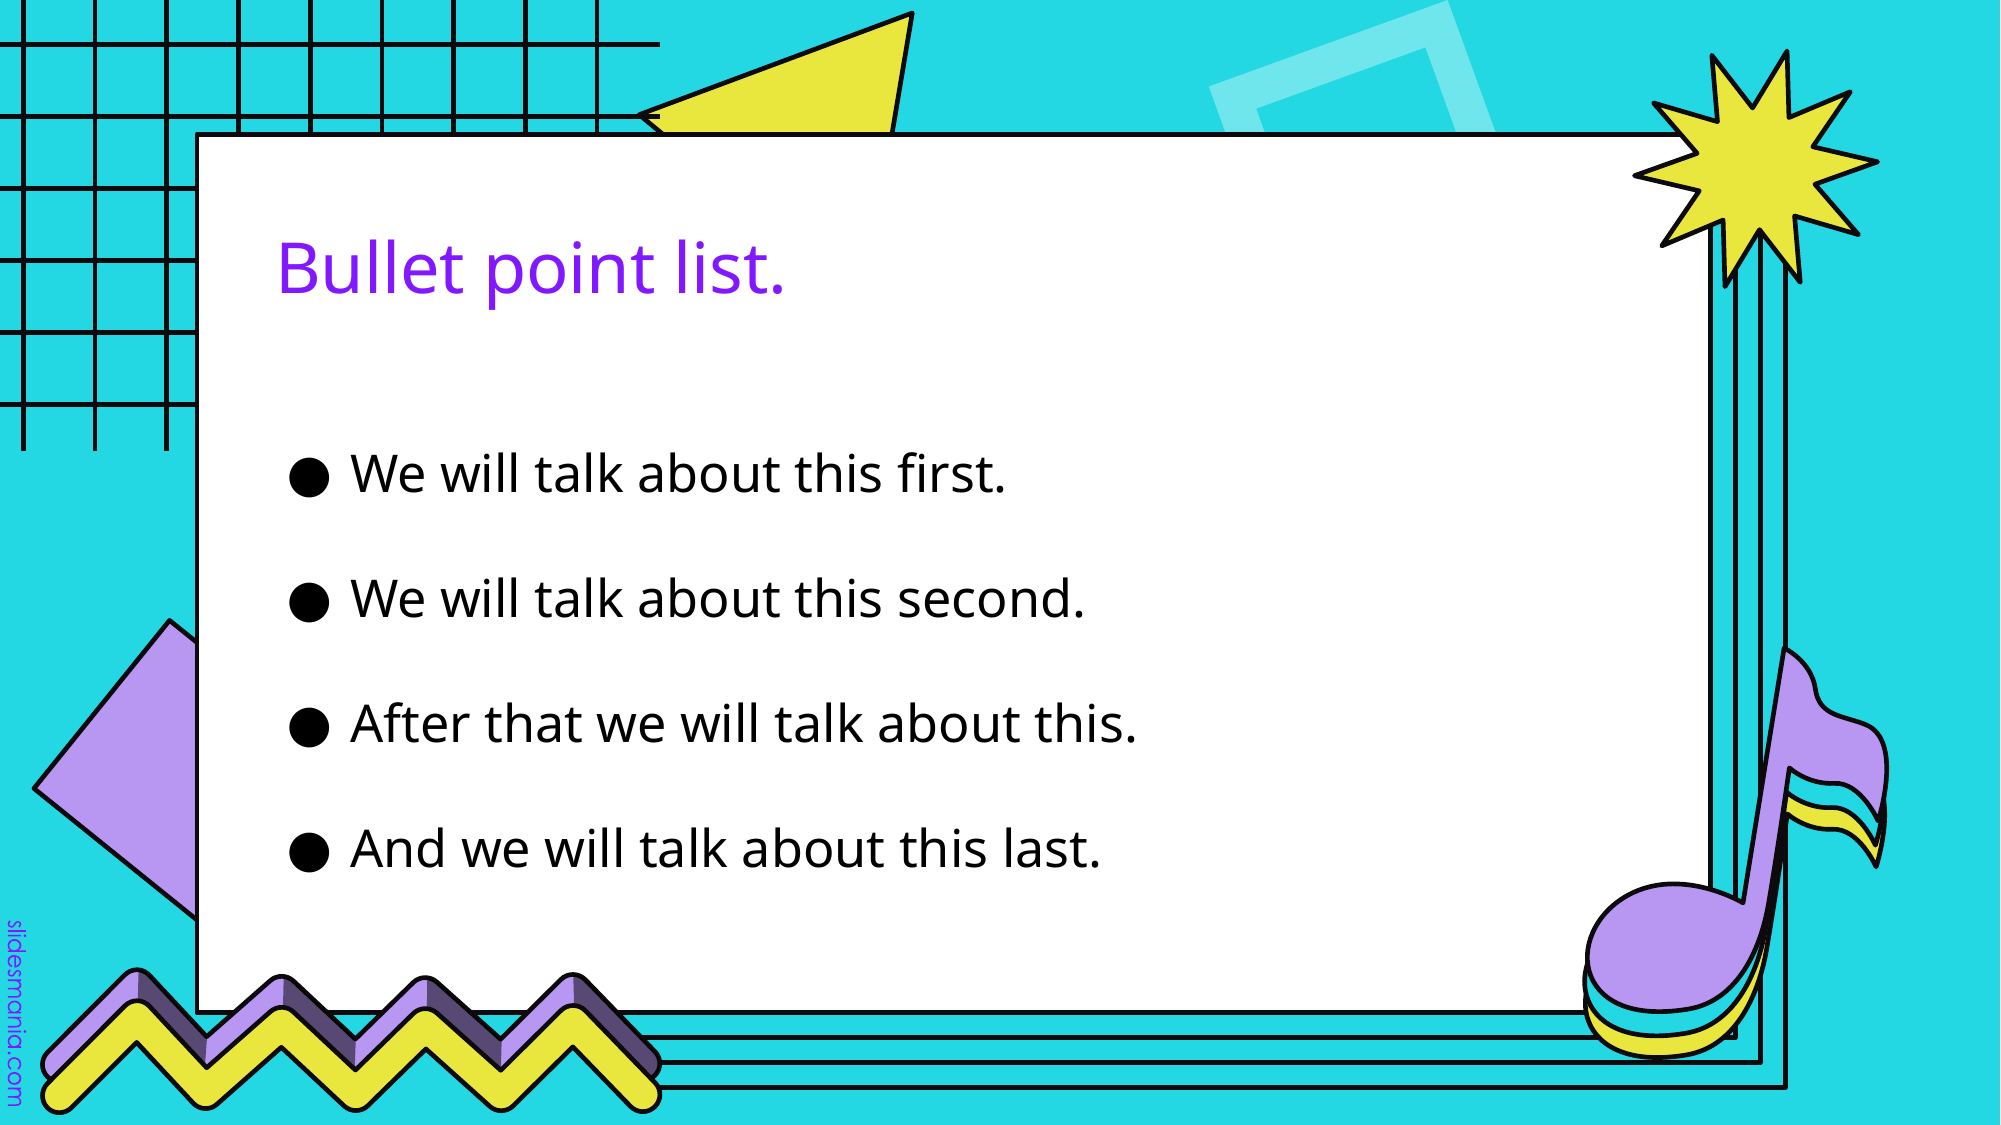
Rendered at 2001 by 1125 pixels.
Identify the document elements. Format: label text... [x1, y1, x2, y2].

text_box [1572, 618, 1918, 1106]
list We will talk about this first. We will talk about this second. After that we will talk about this. And we will talk about this last. [255, 358, 1653, 937]
title Bullet point list. [255, 203, 1653, 329]
